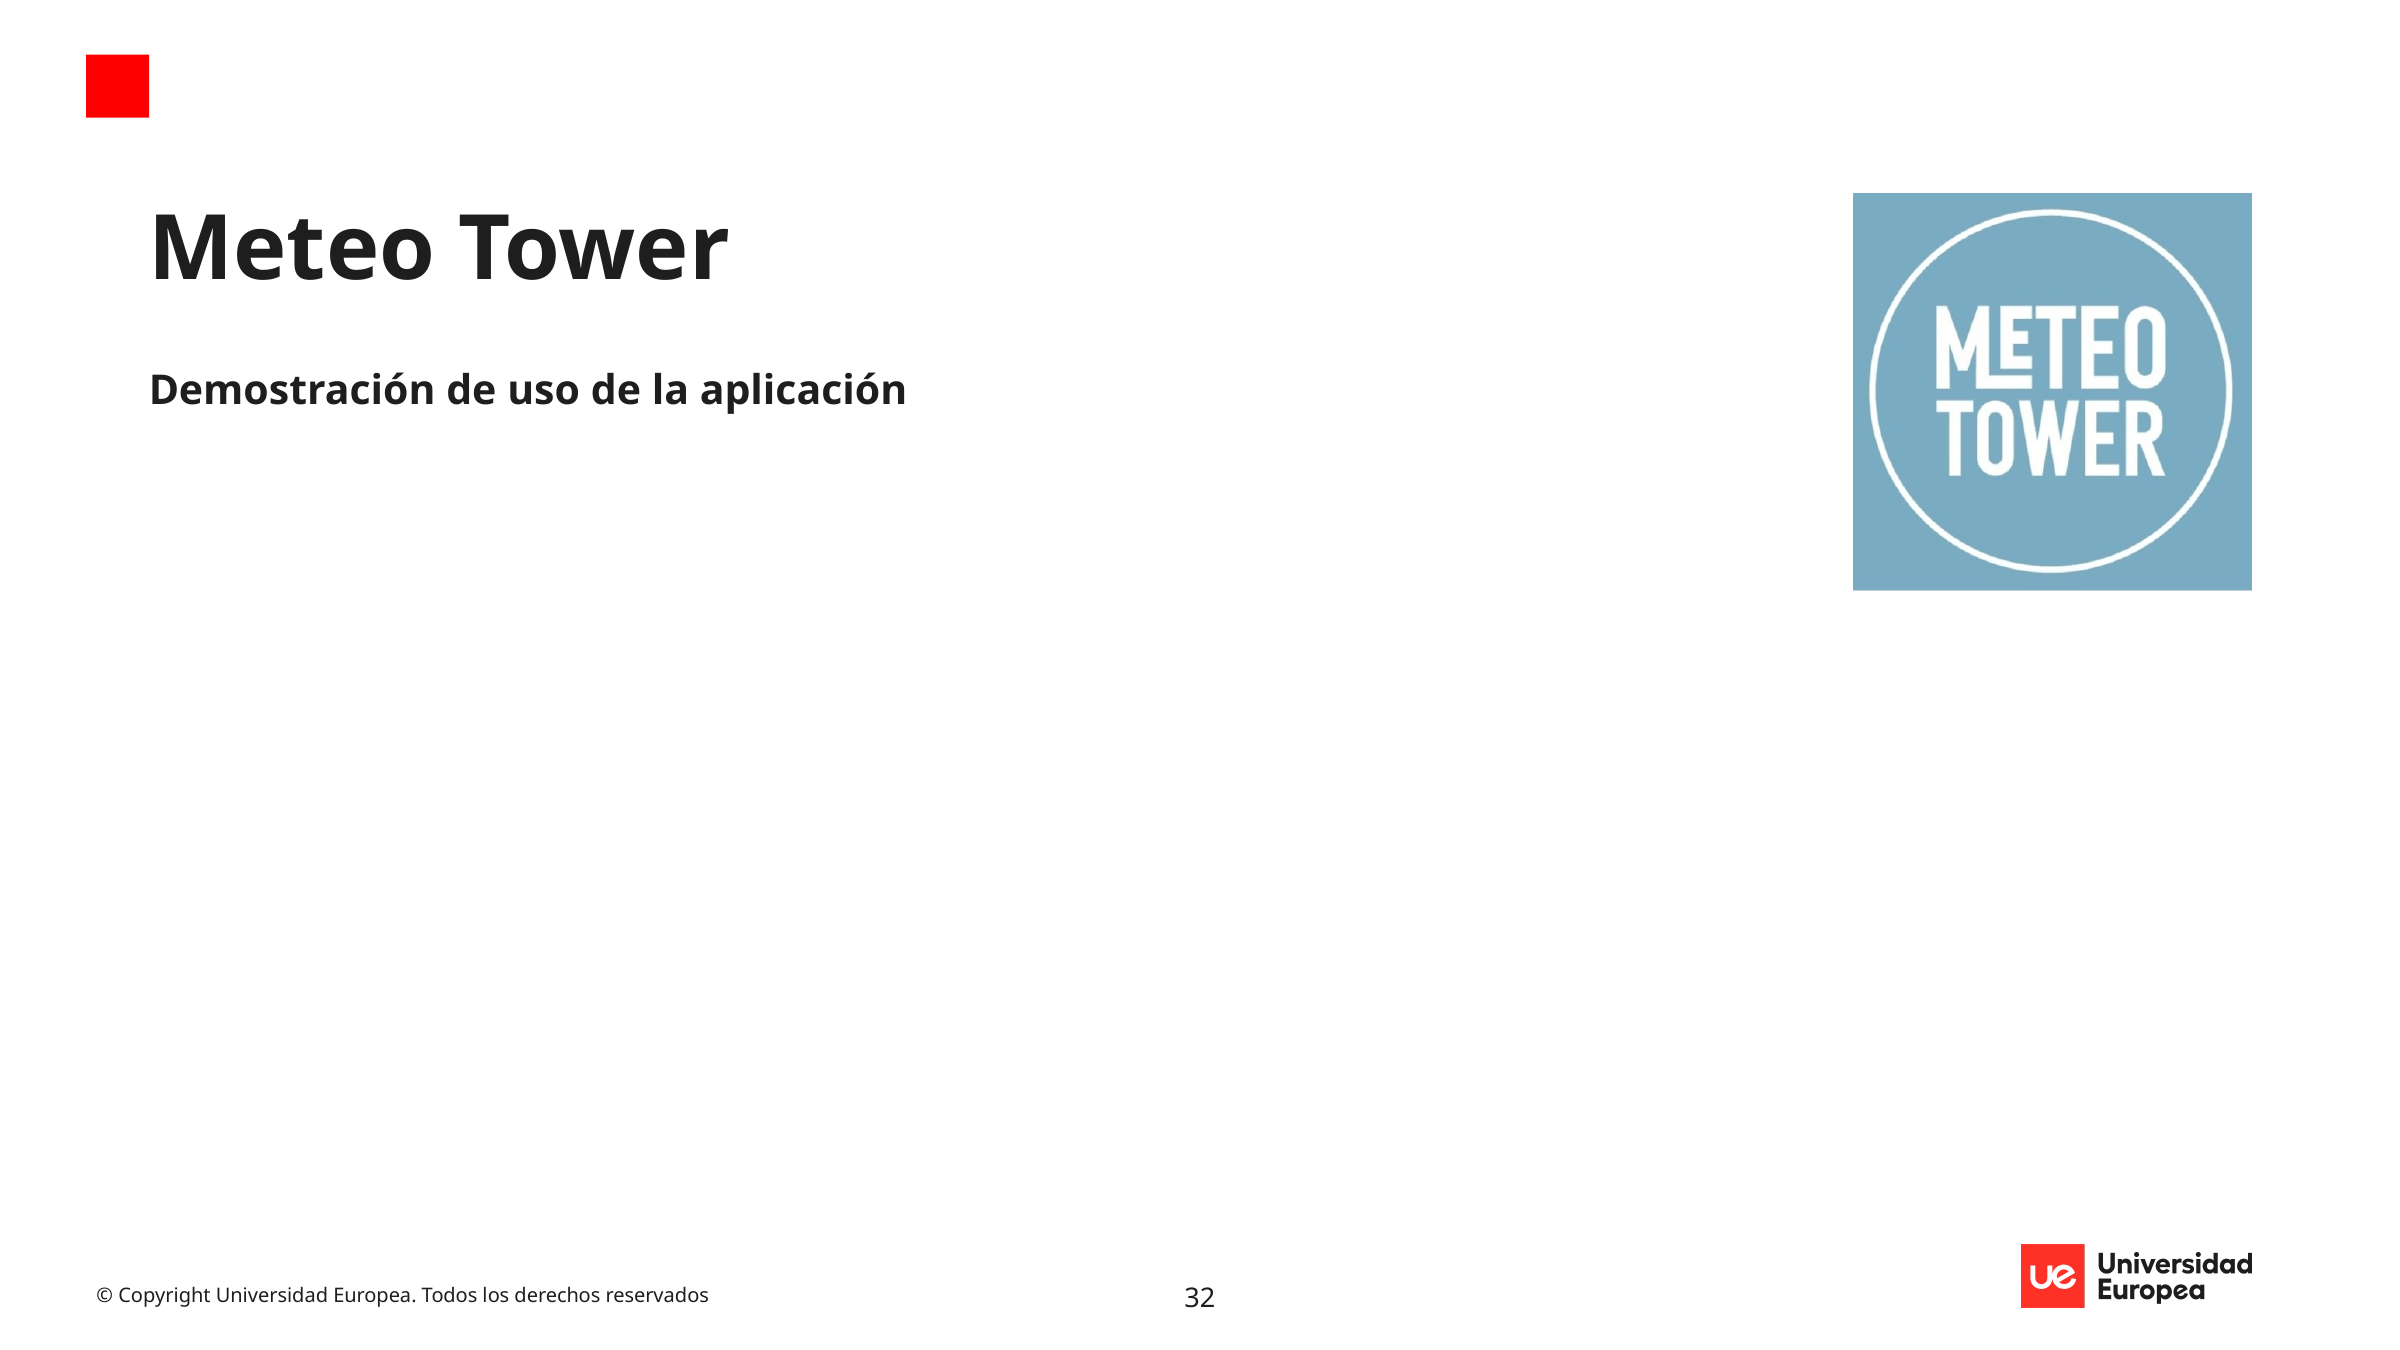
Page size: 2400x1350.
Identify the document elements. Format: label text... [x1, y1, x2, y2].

picture [1853, 193, 2252, 591]
list Demostración de uso de la aplicación [148, 356, 1080, 454]
slide_number 32 [1148, 1273, 1252, 1339]
title Meteo Tower [148, 193, 1226, 310]
picture [2021, 1244, 2252, 1308]
